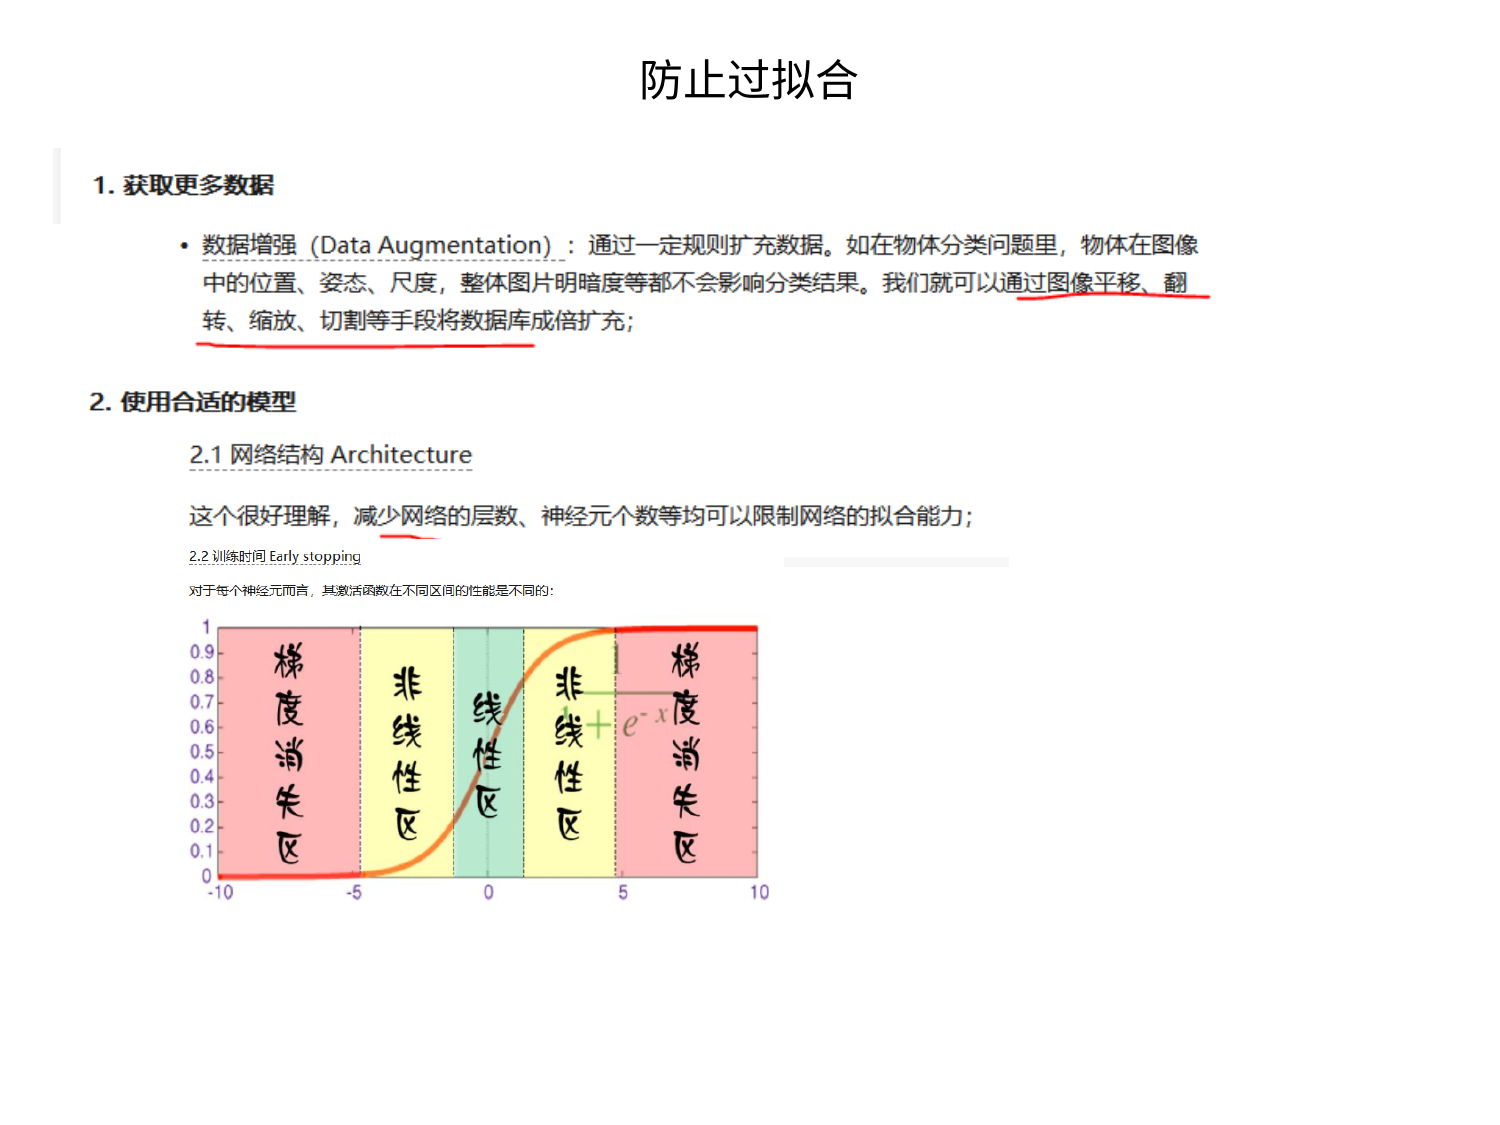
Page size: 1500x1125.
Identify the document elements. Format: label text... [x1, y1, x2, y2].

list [52, 148, 491, 225]
title 防止过拟合 [75, 45, 1425, 114]
picture [64, 219, 1223, 911]
